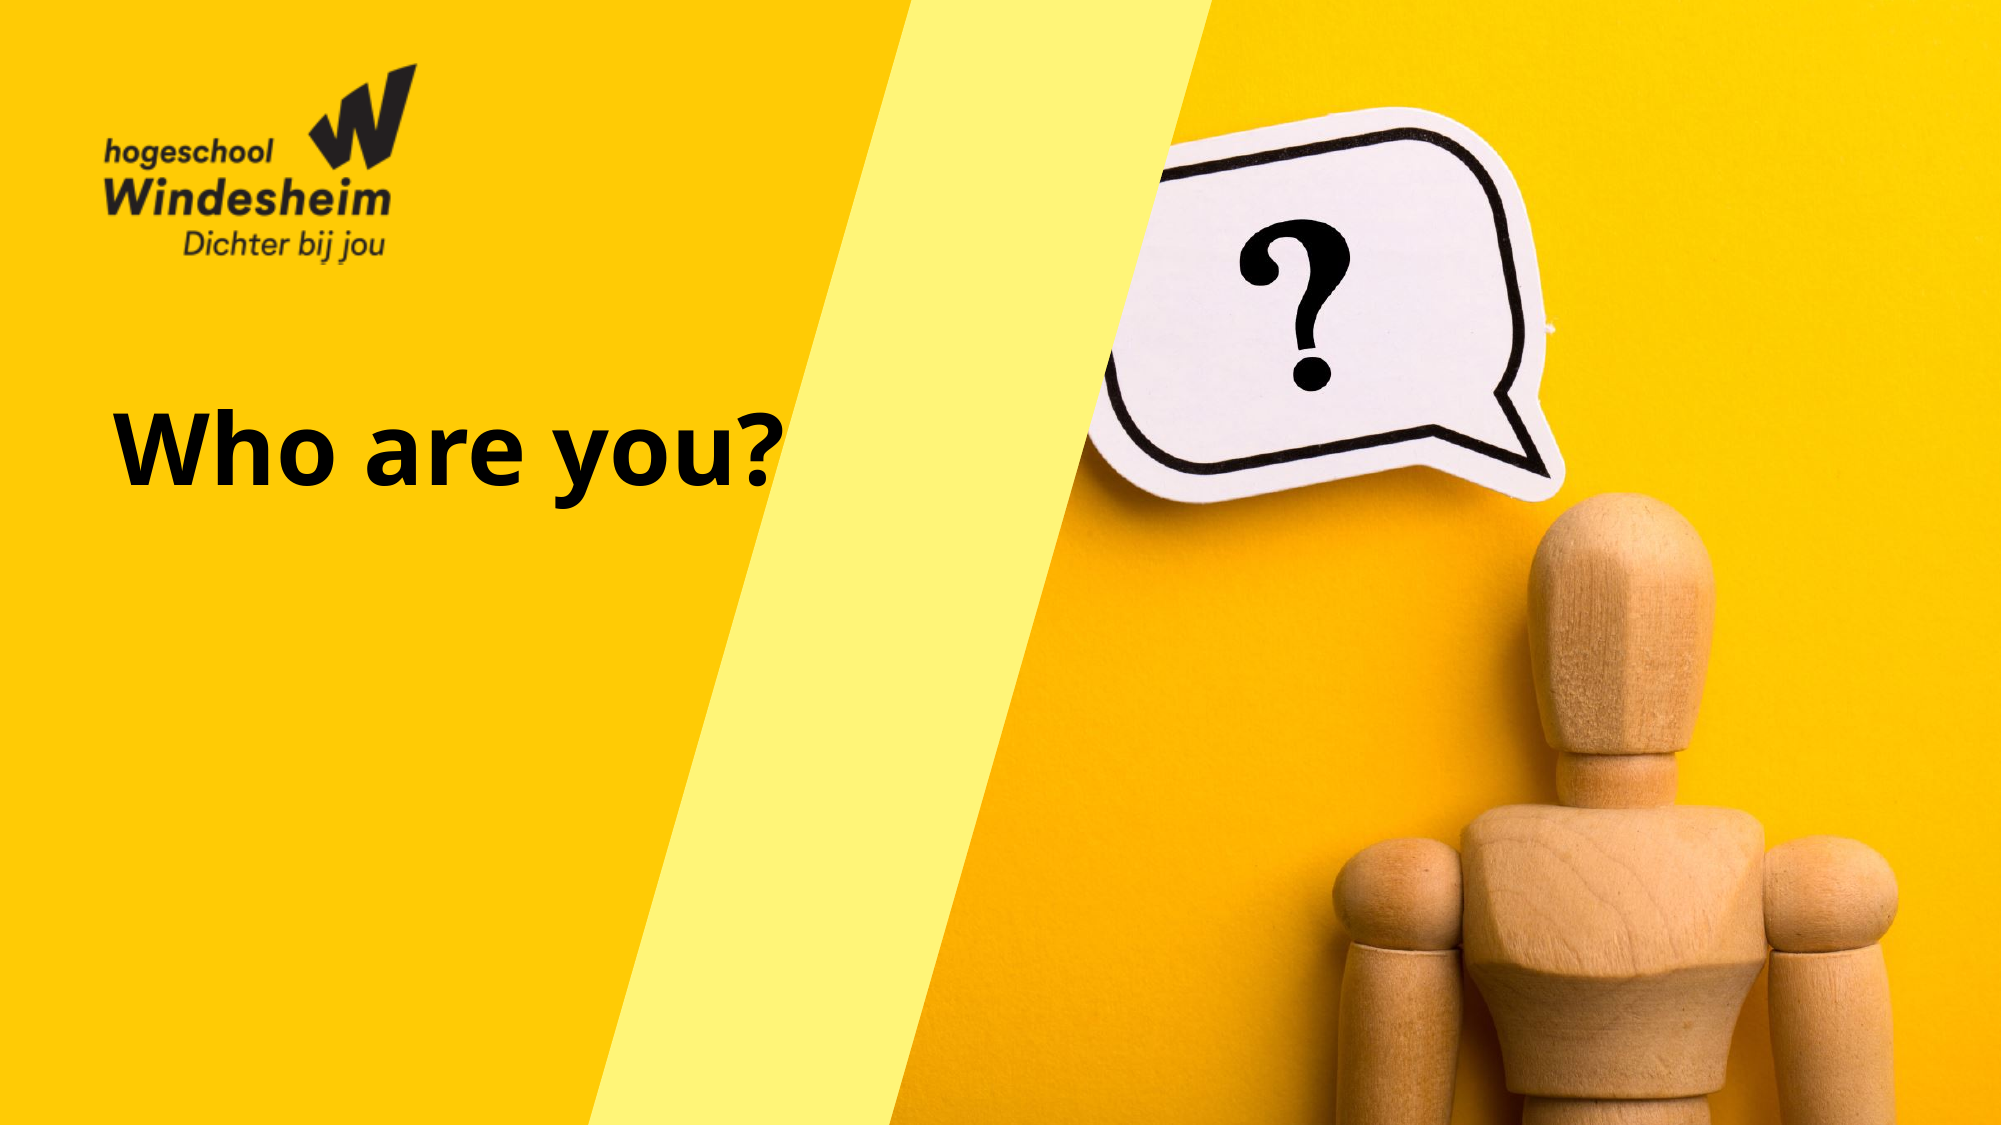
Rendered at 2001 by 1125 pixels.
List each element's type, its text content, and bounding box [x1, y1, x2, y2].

picture [102, 62, 419, 265]
title Who are you? [98, 383, 865, 737]
picture [888, 0, 2001, 1125]
